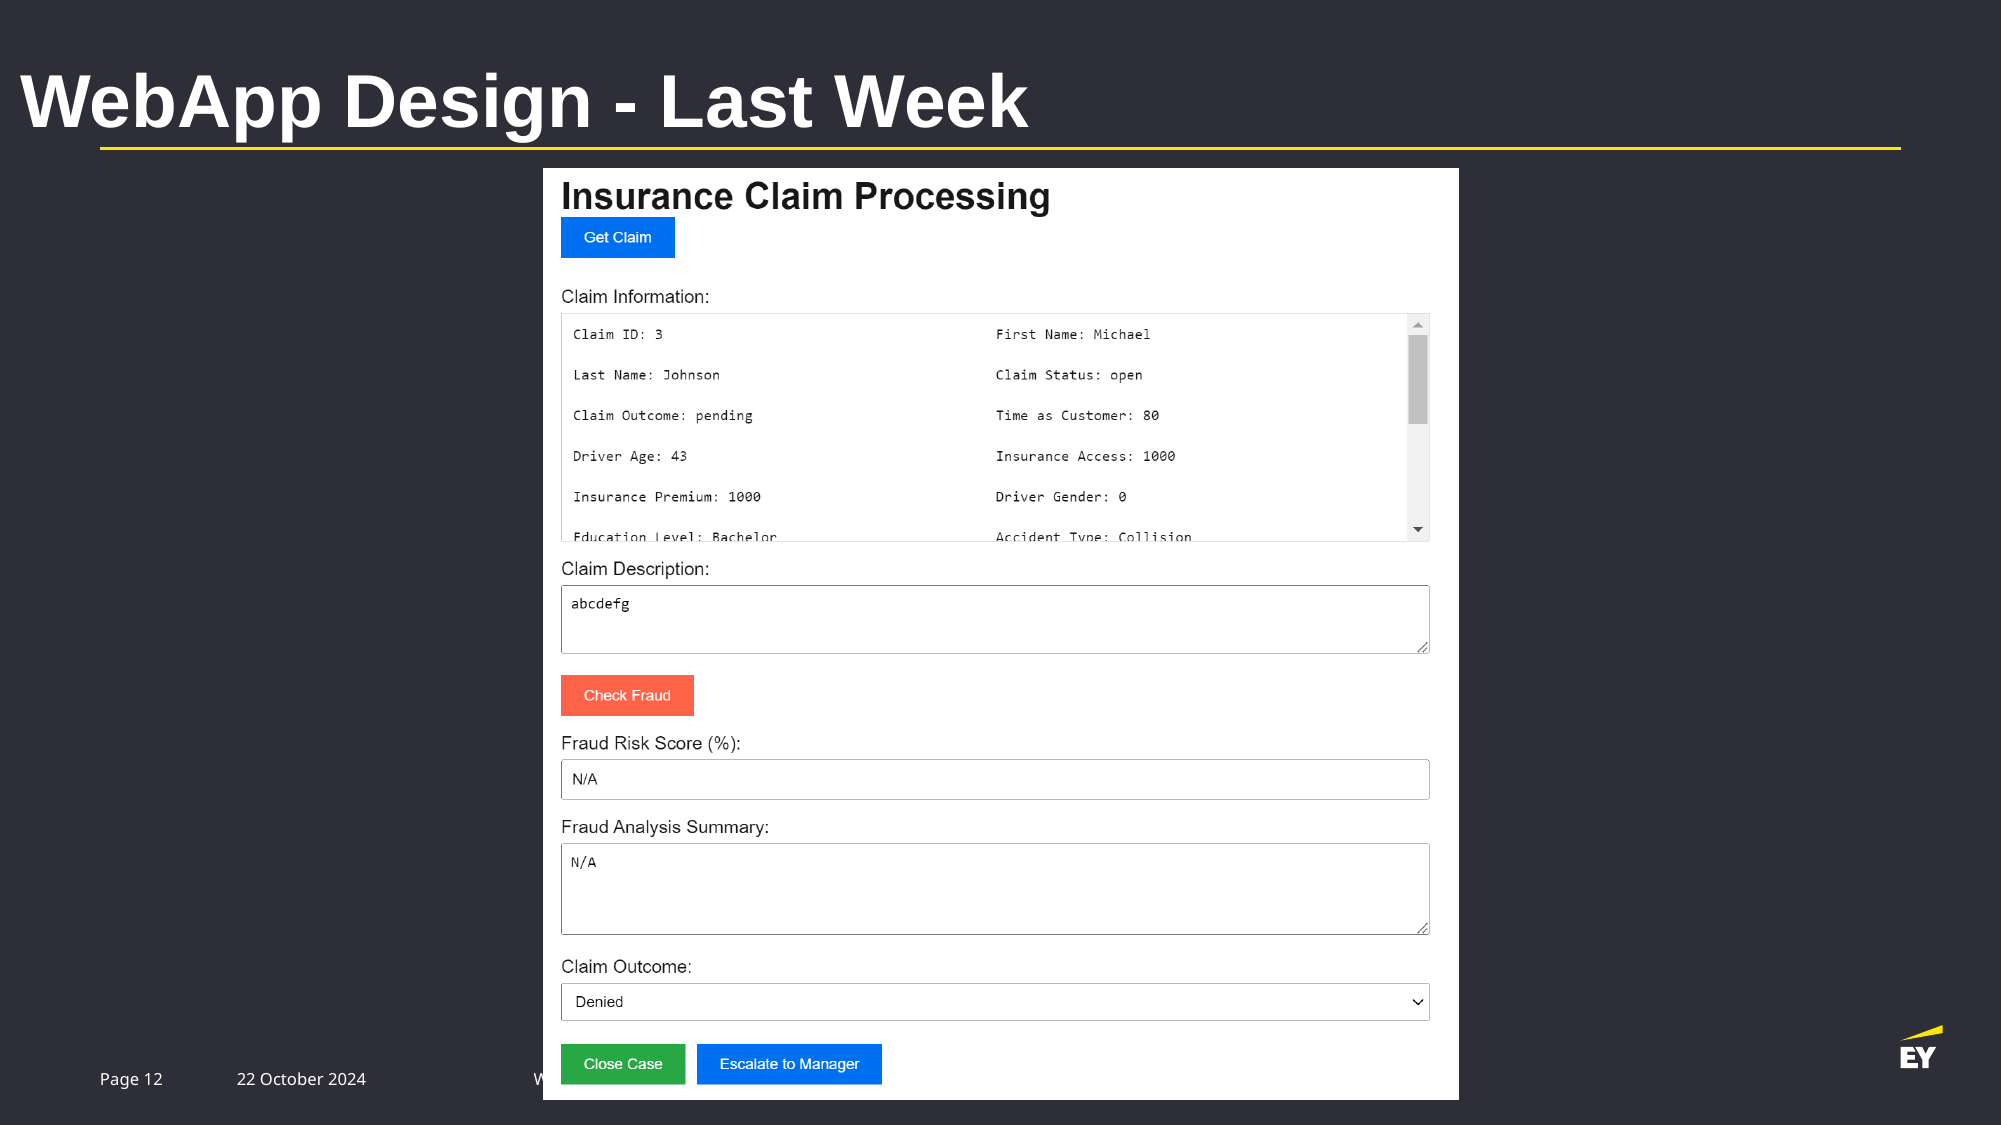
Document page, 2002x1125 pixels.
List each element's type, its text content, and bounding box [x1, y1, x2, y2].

picture [543, 167, 1459, 1101]
text_box WebApp Design - Last Week [20, 59, 1596, 143]
